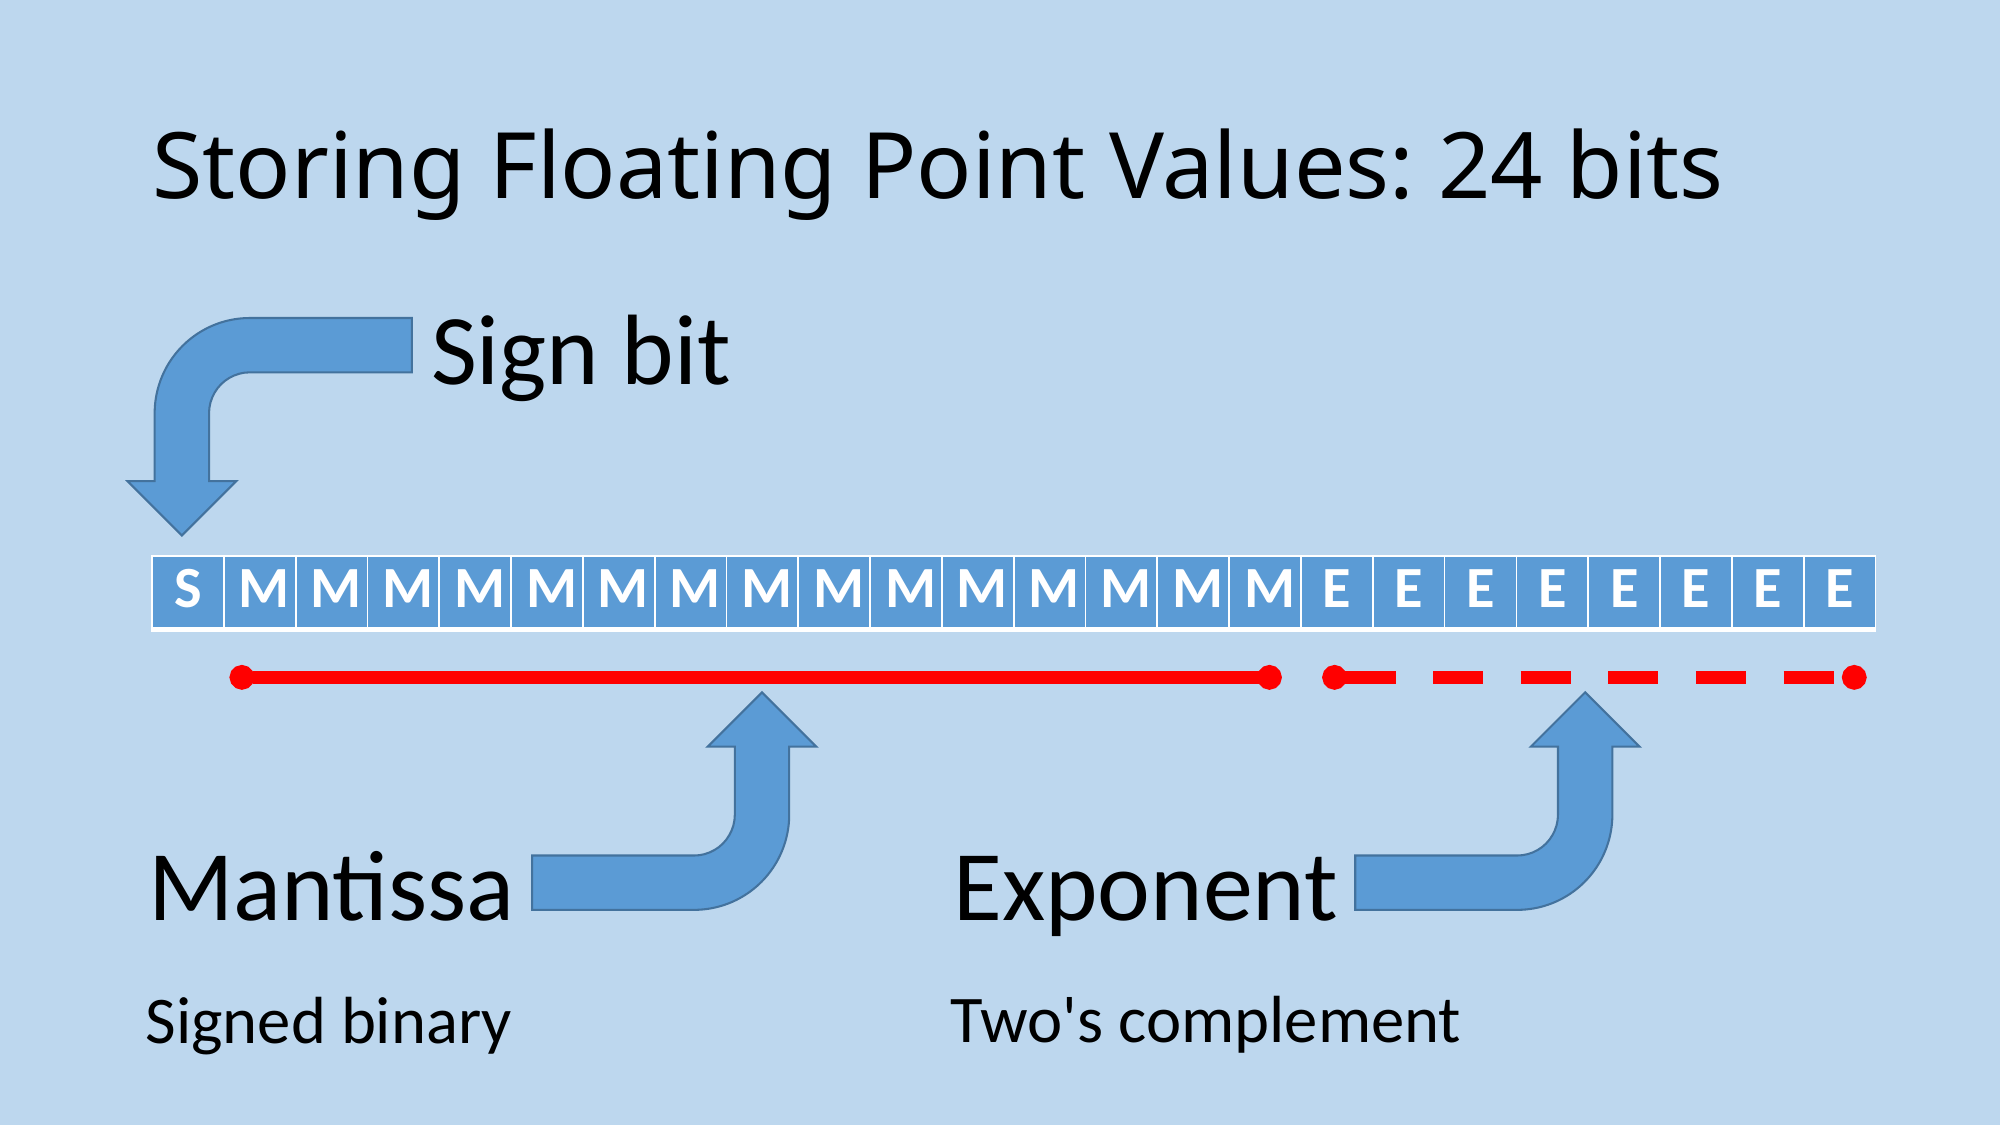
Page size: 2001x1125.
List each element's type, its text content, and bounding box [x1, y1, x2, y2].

table_header E [1589, 557, 1659, 627]
table_header E [1302, 557, 1372, 627]
table_header M [799, 557, 869, 627]
table_header M [656, 557, 726, 627]
table_header M [943, 557, 1013, 627]
table_header E [1805, 557, 1875, 627]
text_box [935, 692, 1640, 950]
table_header M [440, 557, 510, 627]
table_header E [1661, 557, 1731, 627]
table_header E [1374, 557, 1444, 627]
table_header E [1445, 557, 1516, 627]
table_header S [153, 557, 223, 627]
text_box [127, 277, 749, 536]
table_header M [1158, 557, 1228, 627]
table_header M [1086, 557, 1156, 627]
title Storing Floating Point Values: 24 bits [137, 59, 1863, 278]
table_header M [727, 557, 797, 627]
table_header M [297, 557, 367, 627]
table_header E [1733, 557, 1803, 627]
text_box Signed binary [130, 969, 611, 1064]
table_header M [584, 557, 654, 627]
table_header M [368, 557, 438, 627]
table_header E [1517, 557, 1587, 627]
text_box Two's complement [936, 968, 1496, 1063]
table_header M [225, 557, 295, 627]
table_header M [512, 557, 582, 627]
table_header M [1230, 557, 1300, 627]
table_header M [871, 557, 941, 627]
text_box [130, 692, 817, 950]
table_header M [1015, 557, 1085, 627]
